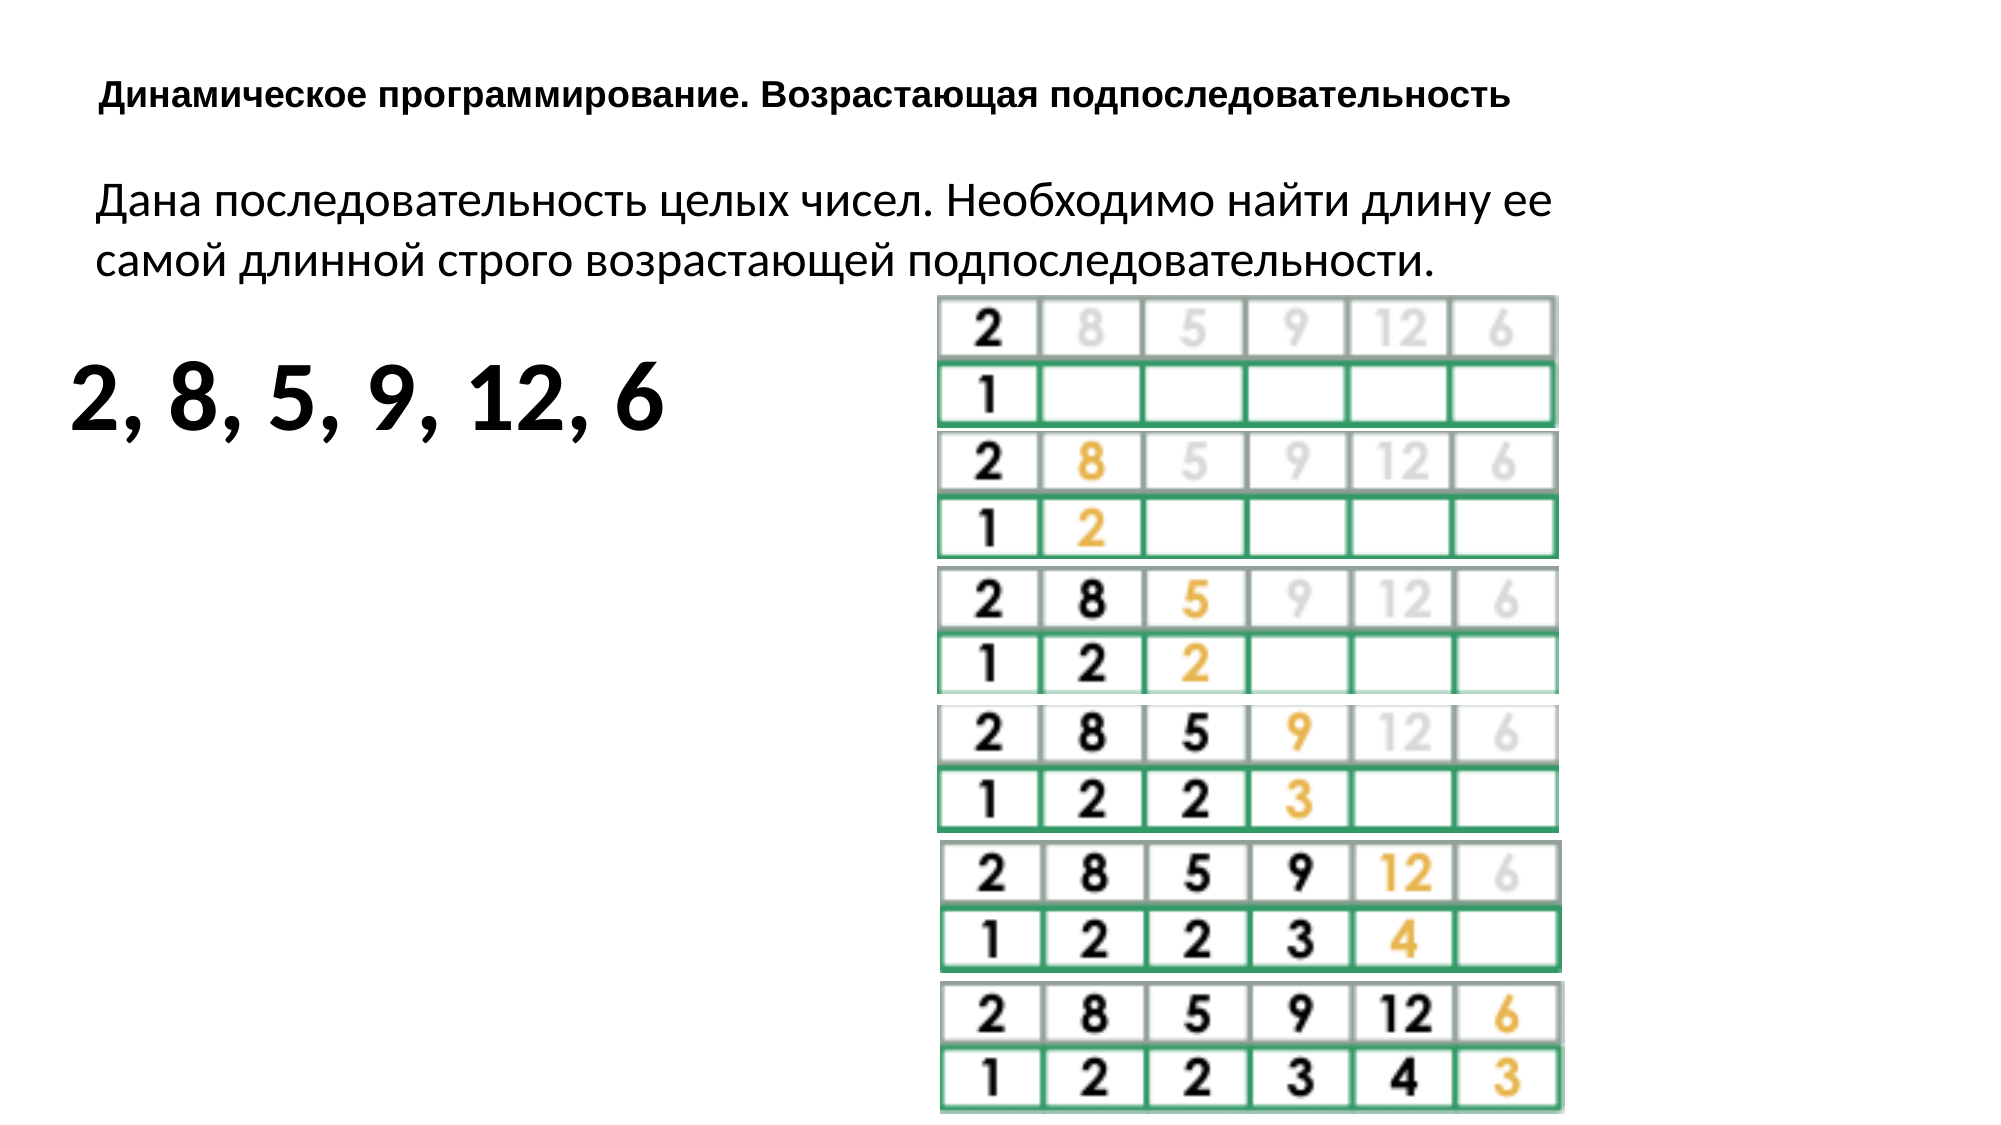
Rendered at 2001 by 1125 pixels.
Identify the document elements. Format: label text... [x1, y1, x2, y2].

text_box Дана последовательность целых чисел. Необходимо найти длину ее самой длинной строго возрастающей подпоследовательности. [80, 159, 1634, 295]
picture [937, 431, 1559, 559]
picture [937, 566, 1559, 694]
picture [937, 705, 1559, 833]
text_box Динамическое программирование. Возрастающая подпоследовательность [83, 68, 1900, 124]
text_box 2, 8, 5, 9, 12, 6 [54, 323, 682, 458]
picture [940, 840, 1562, 973]
picture [940, 981, 1565, 1114]
picture [937, 295, 1559, 428]
